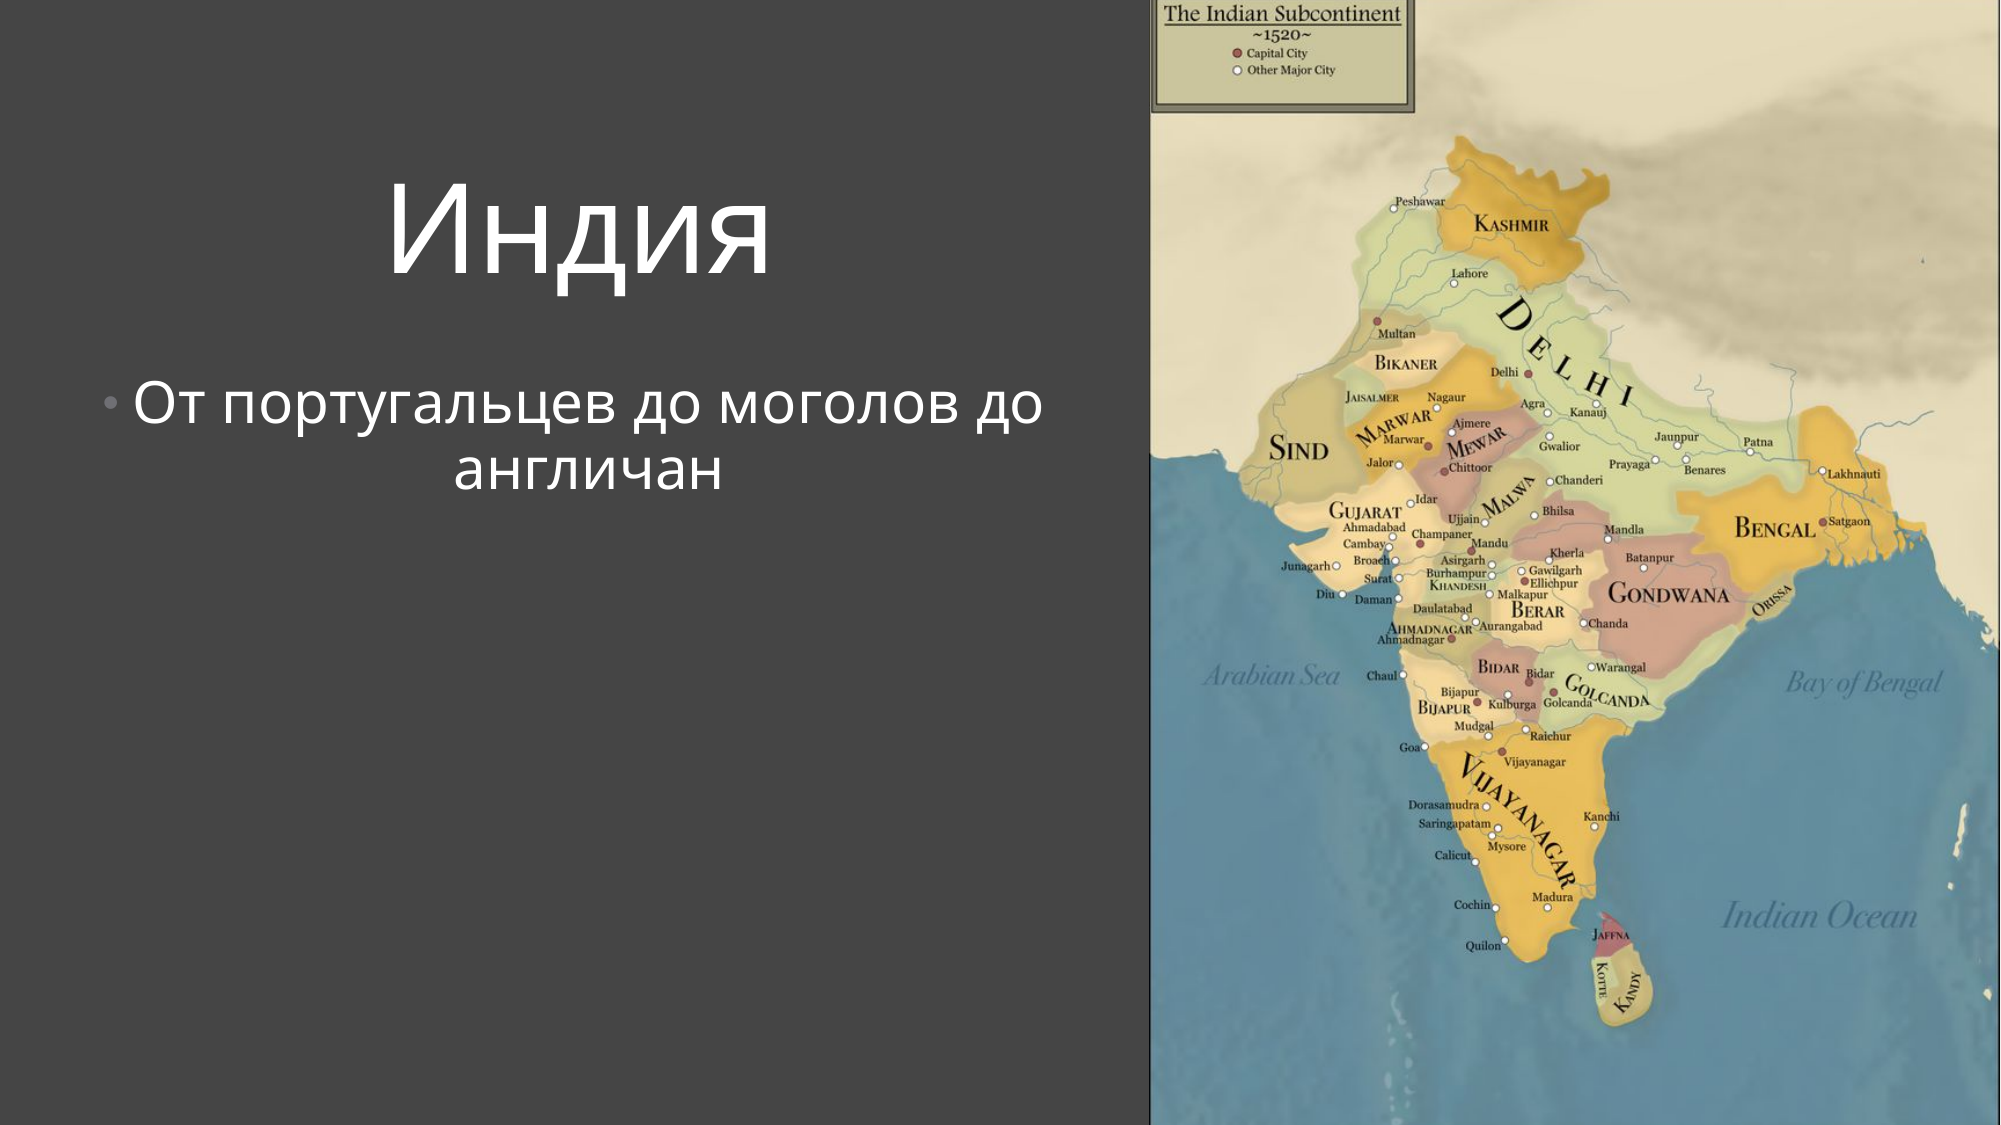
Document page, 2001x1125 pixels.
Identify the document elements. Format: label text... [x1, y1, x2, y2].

title Индия [158, 108, 1002, 309]
picture [1149, 0, 2000, 1125]
list От португальцев до моголов до англичан [0, 363, 1142, 563]
